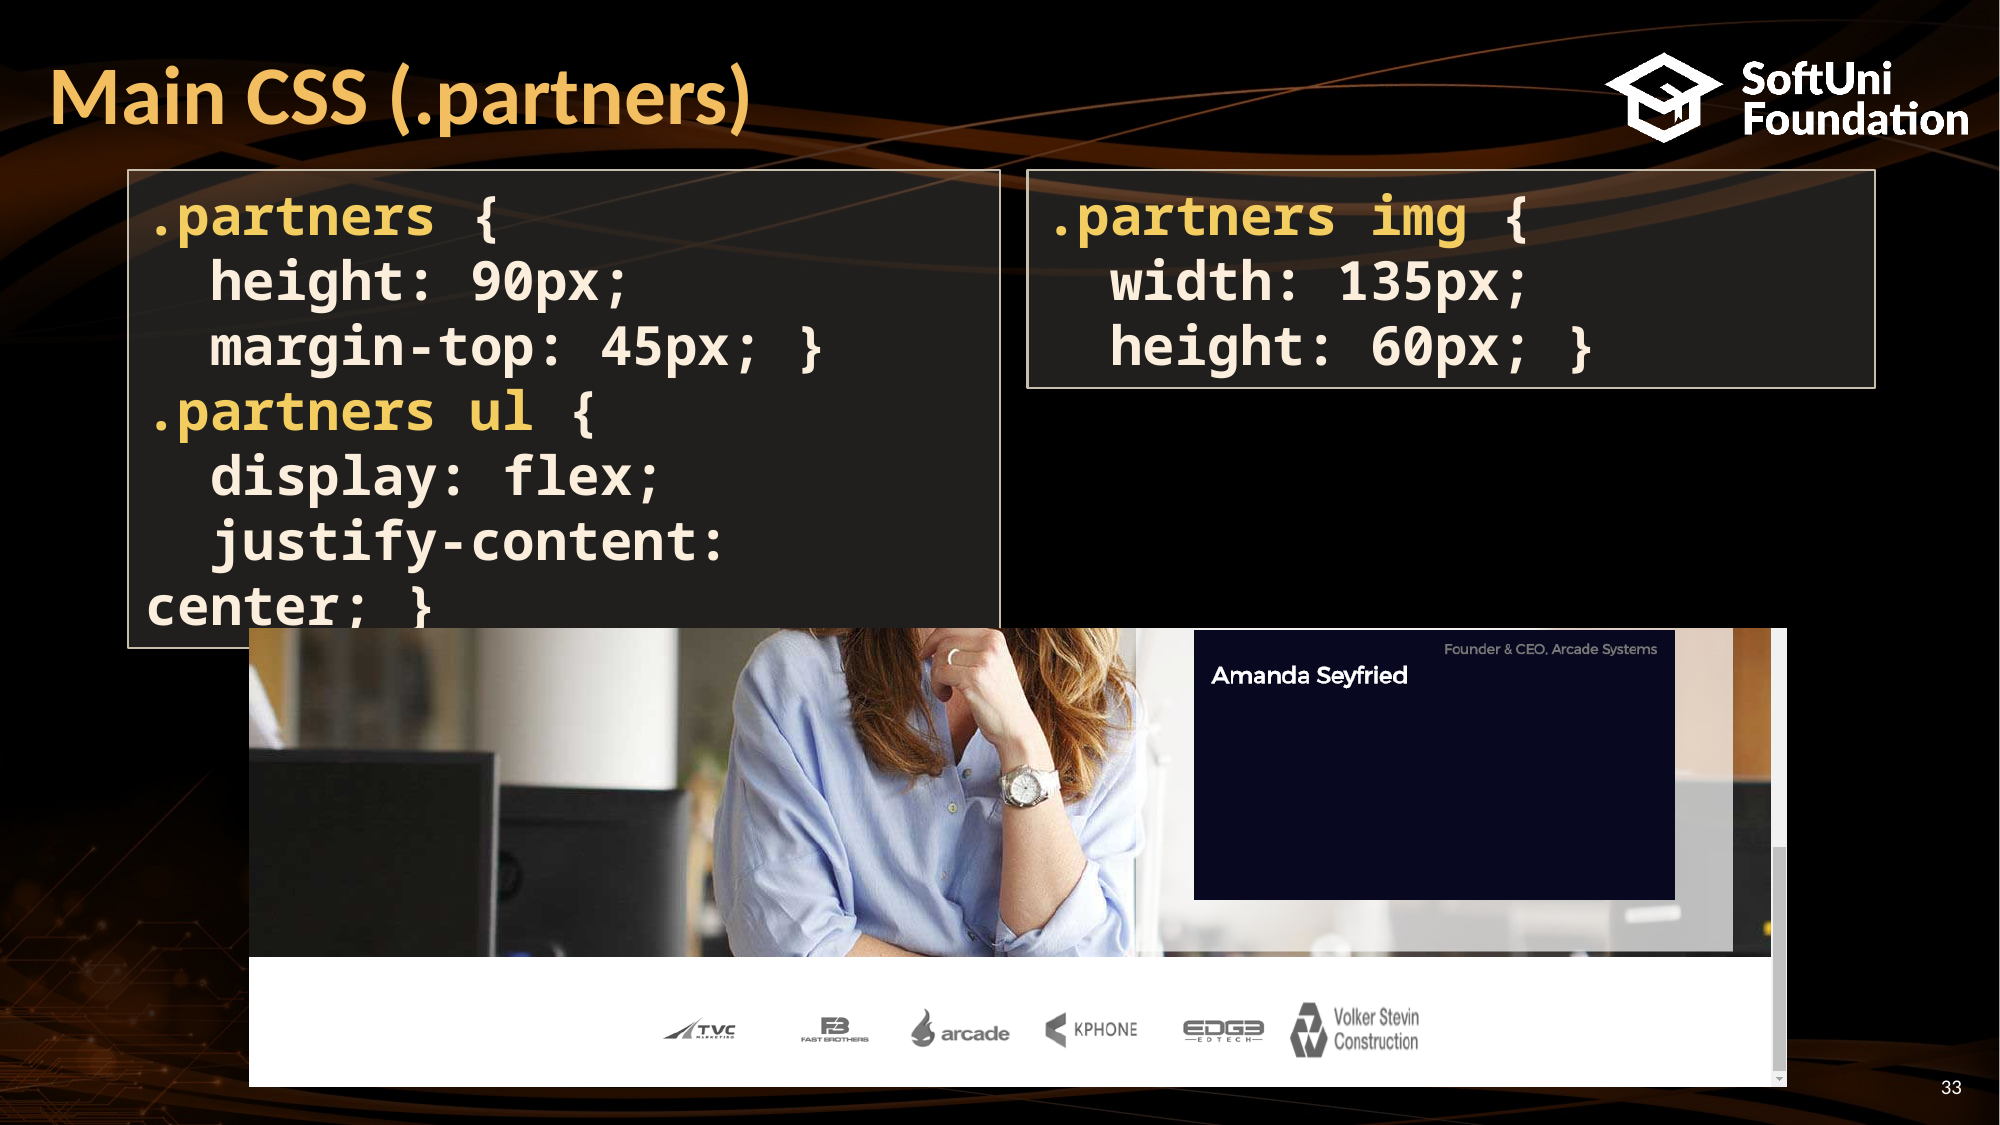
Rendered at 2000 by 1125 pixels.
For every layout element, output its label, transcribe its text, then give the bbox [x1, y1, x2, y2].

slide_number 33 [1897, 1070, 1968, 1103]
picture [0, 0, 2000, 1125]
text_box .partners { height: 90px; margin-top: 45px; } .partners ul { display: flex; justify-content: center; } [127, 169, 1000, 649]
title Main CSS (.partners) [30, 6, 1602, 189]
text_box .partners img { width: 135px; height: 60px; } [1027, 169, 1875, 389]
